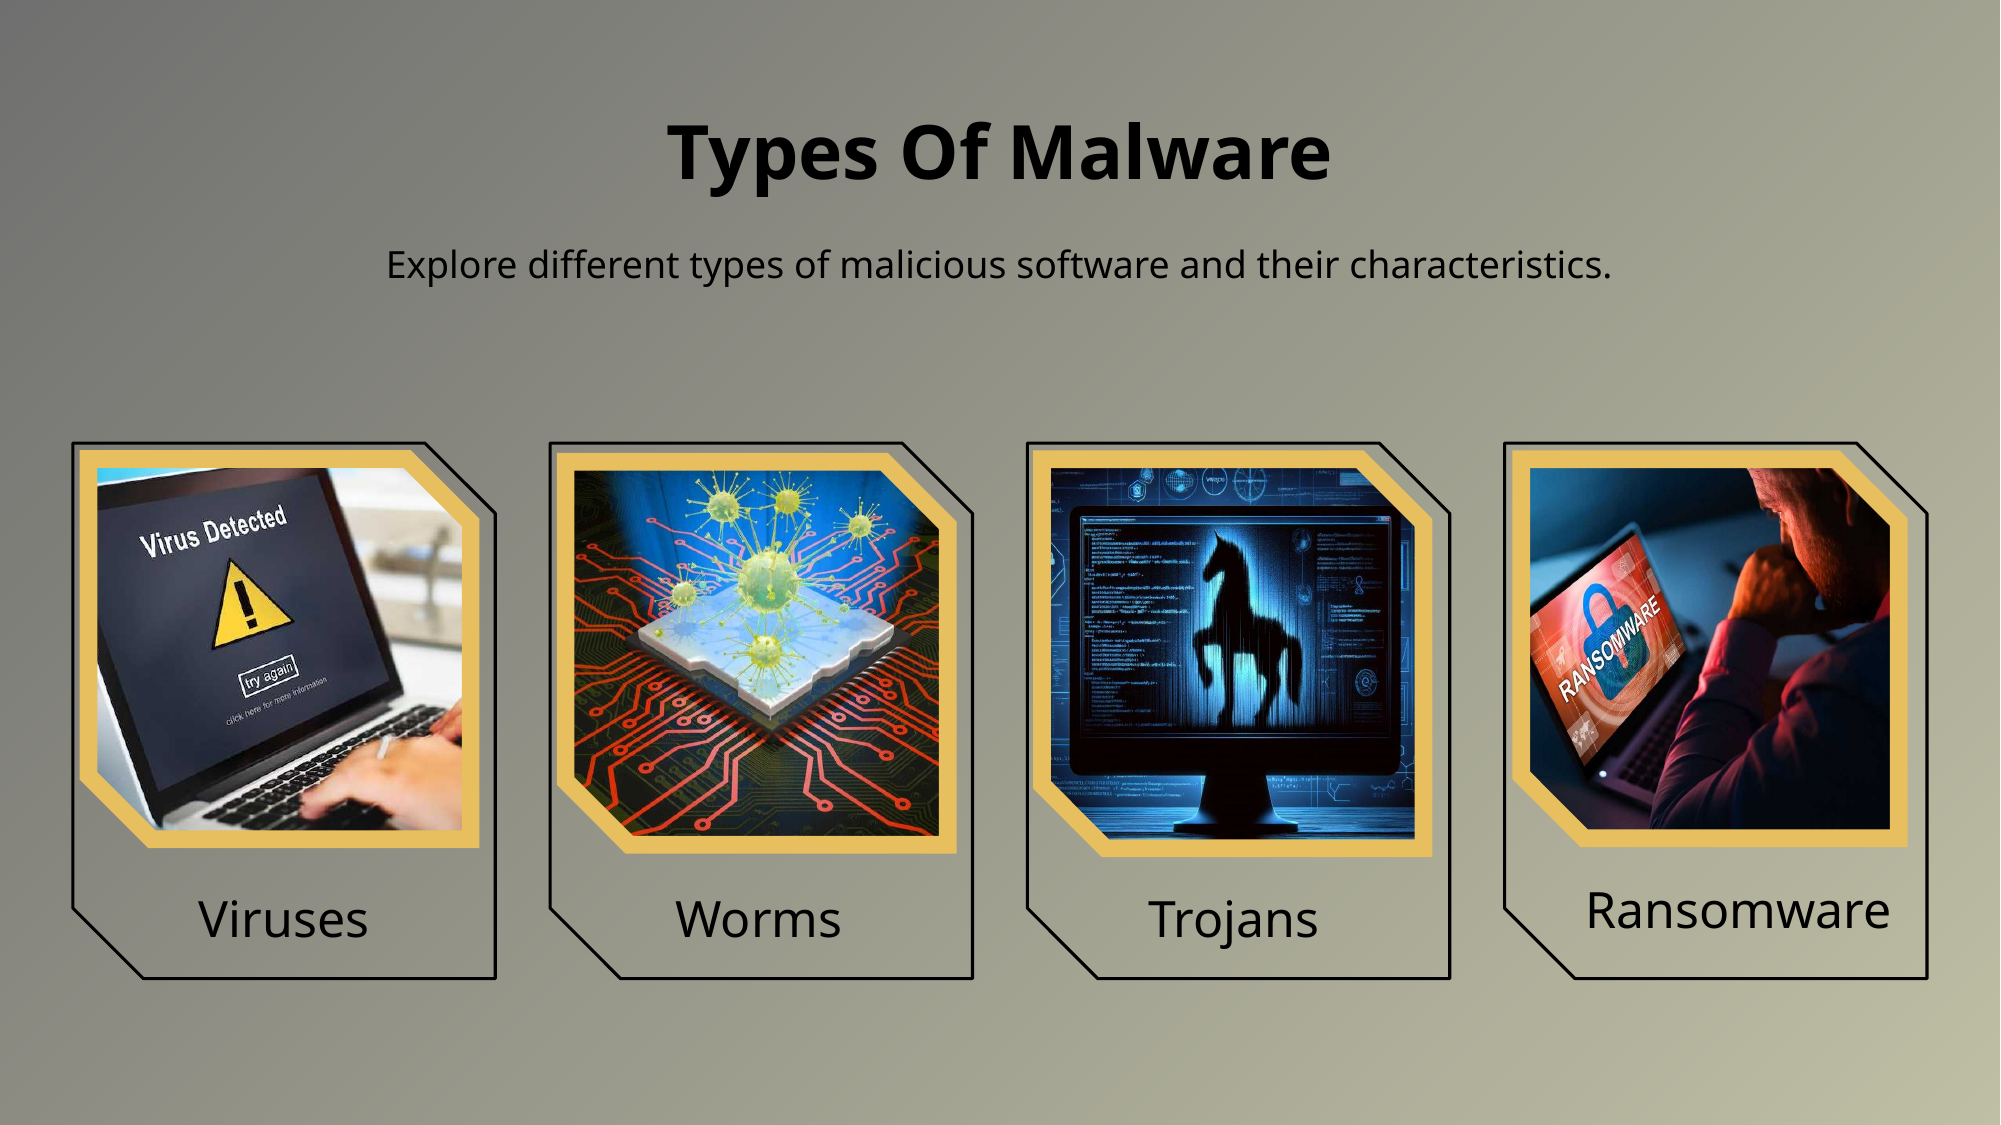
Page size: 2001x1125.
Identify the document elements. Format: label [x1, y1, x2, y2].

text_box [0, 97, 2000, 979]
